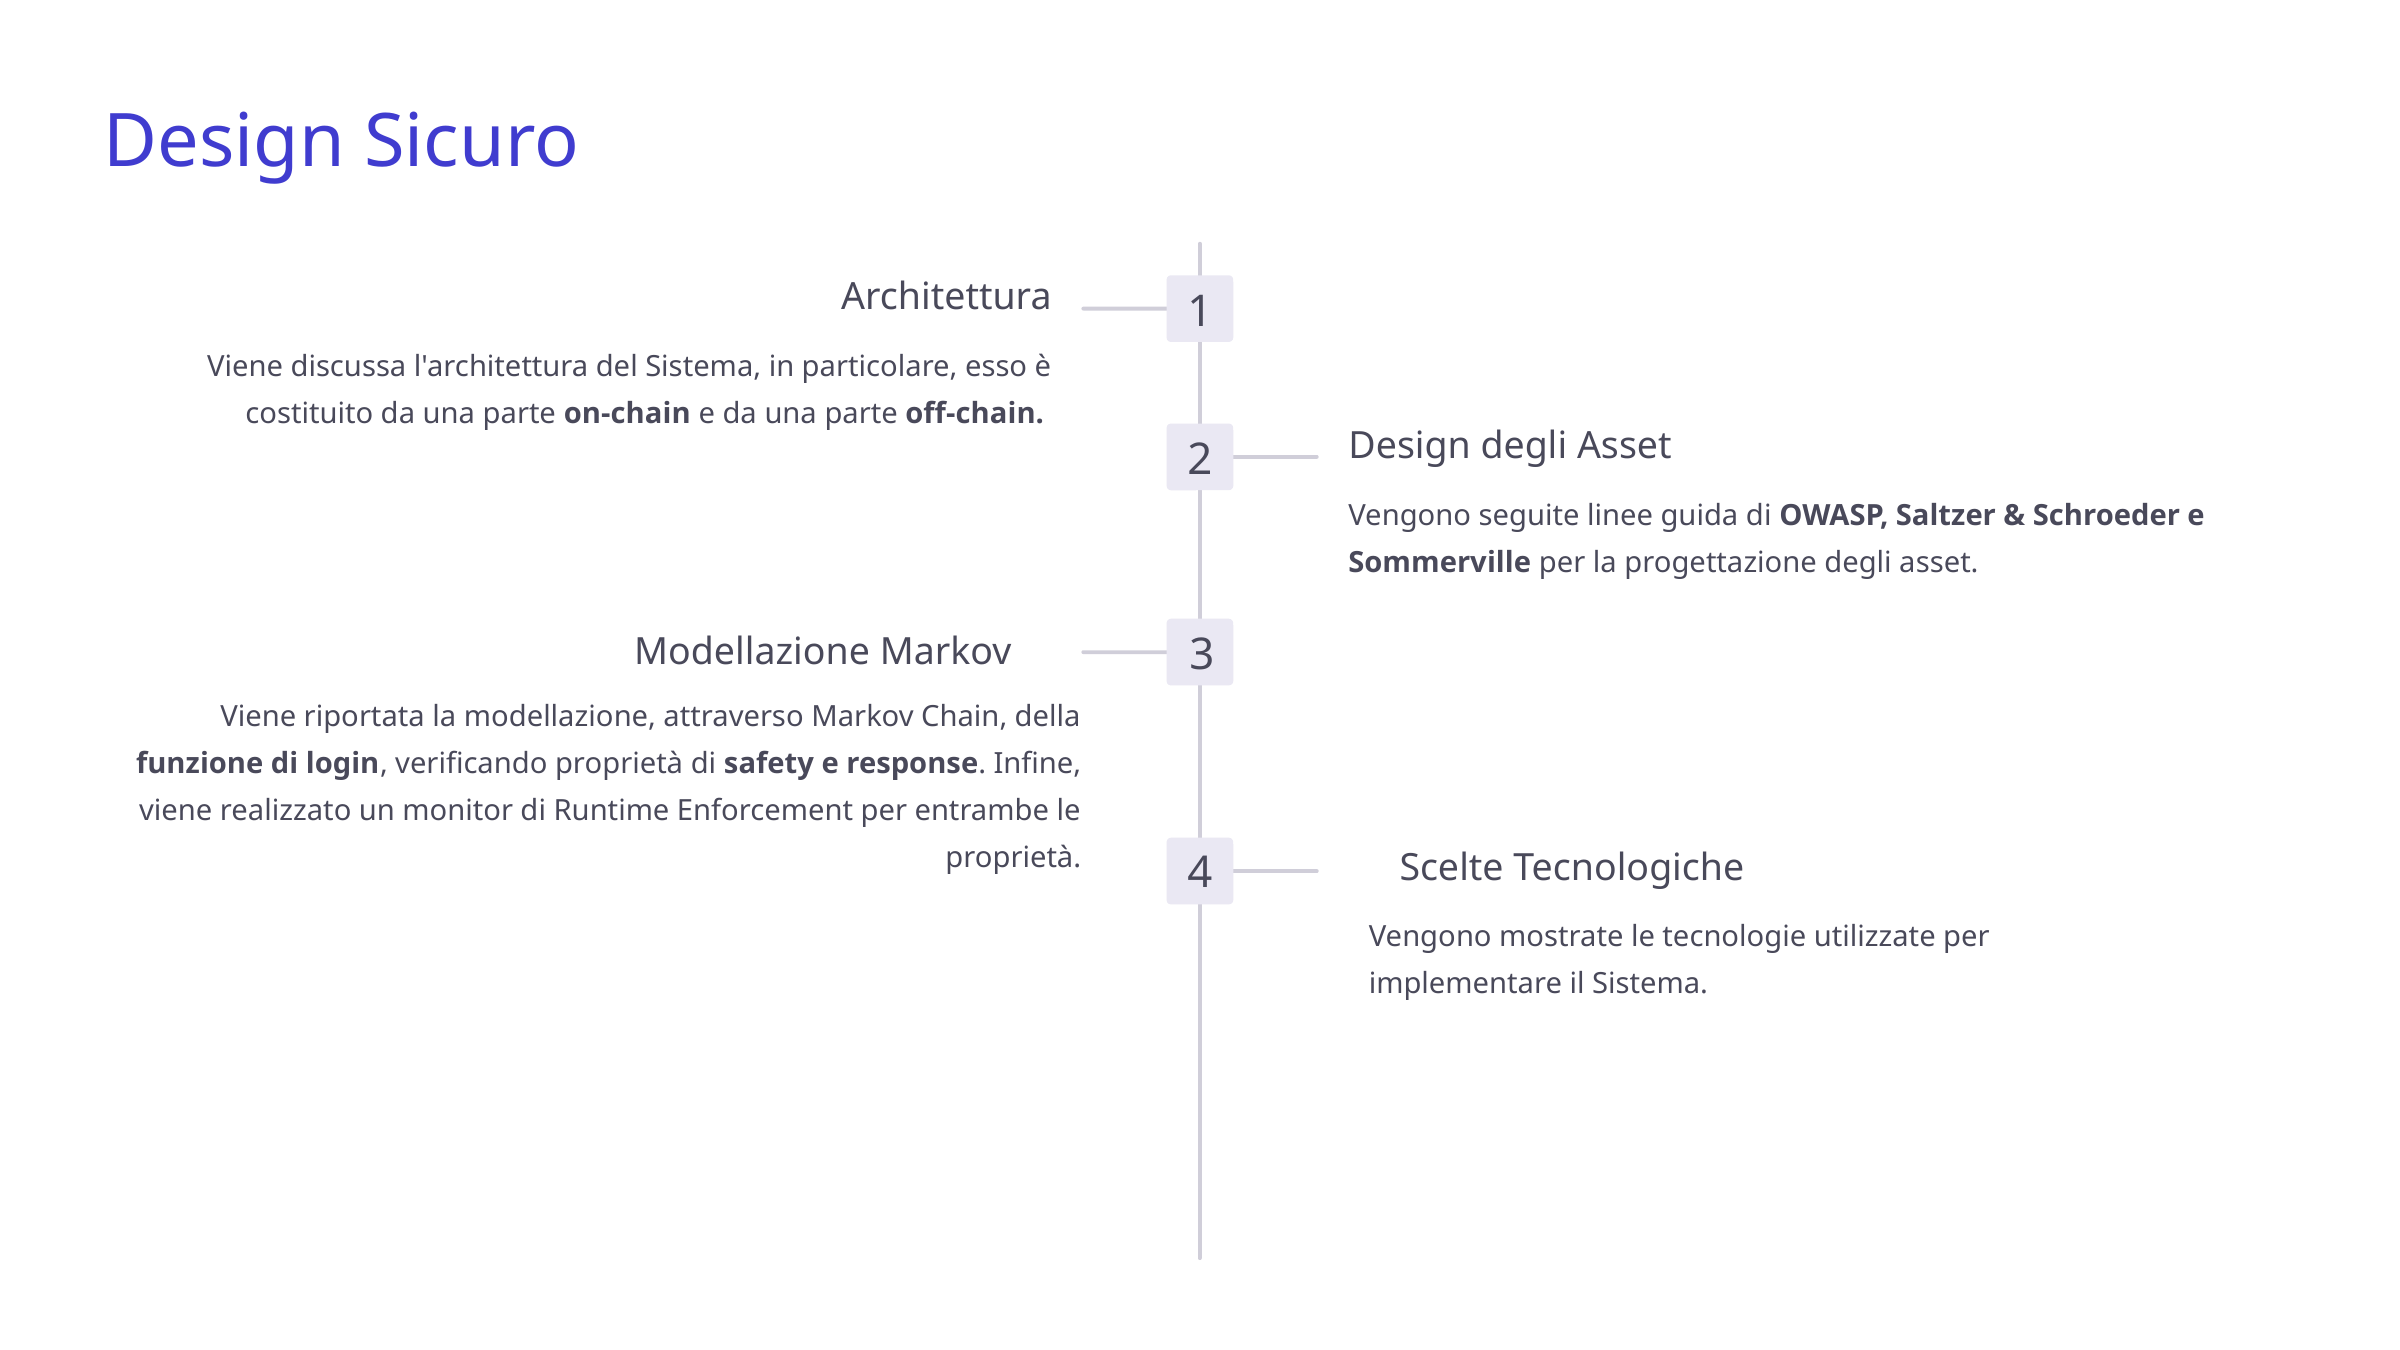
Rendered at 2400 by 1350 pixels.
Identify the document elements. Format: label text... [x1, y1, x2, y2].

text_box Scelte Tecnologiche [1368, 842, 1745, 889]
text_box Viene discussa l'architettura del Sistema, in particolare, esso è costituito da una parte on-chain e da una parte off-chain. [103, 335, 1052, 526]
text_box [1166, 423, 1234, 491]
text_box 4 [1177, 852, 1223, 909]
text_box Design Sicuro [103, 89, 846, 183]
text_box 2 [1177, 439, 1223, 496]
text_box [1234, 869, 1319, 873]
text_box Architettura [680, 271, 1052, 318]
text_box Viene riportata la modellazione, attraverso Markov Chain, della funzione di login, verificando proprietà di safety e response. Infine, viene realizzato un monitor di Runtime Enforcement per entrambe le proprietà. [133, 685, 1082, 1018]
text_box [1081, 306, 1166, 311]
text_box [1166, 275, 1234, 342]
text_box [1198, 496, 1202, 618]
text_box Vengono mostrate le tecnologie utilizzate per implementare il Sistema. [1368, 905, 2000, 1051]
text_box [1198, 241, 1202, 275]
text_box [1166, 618, 1234, 686]
text_box [1234, 455, 1319, 459]
text_box [1198, 909, 1202, 1261]
text_box [1081, 650, 1166, 655]
text_box Vengono seguite linee guida di OWASP, Saltzer & Schroeder e Sommerville per la progettazione degli asset. [1348, 484, 2297, 615]
text_box 1 [1177, 291, 1223, 348]
text_box [1198, 690, 1202, 837]
text_box 3 [1179, 634, 1225, 690]
text_box [1166, 837, 1234, 905]
text_box [1198, 348, 1202, 423]
text_box Design degli Asset [1348, 419, 1720, 467]
text_box Modellazione Markov [634, 625, 1050, 673]
